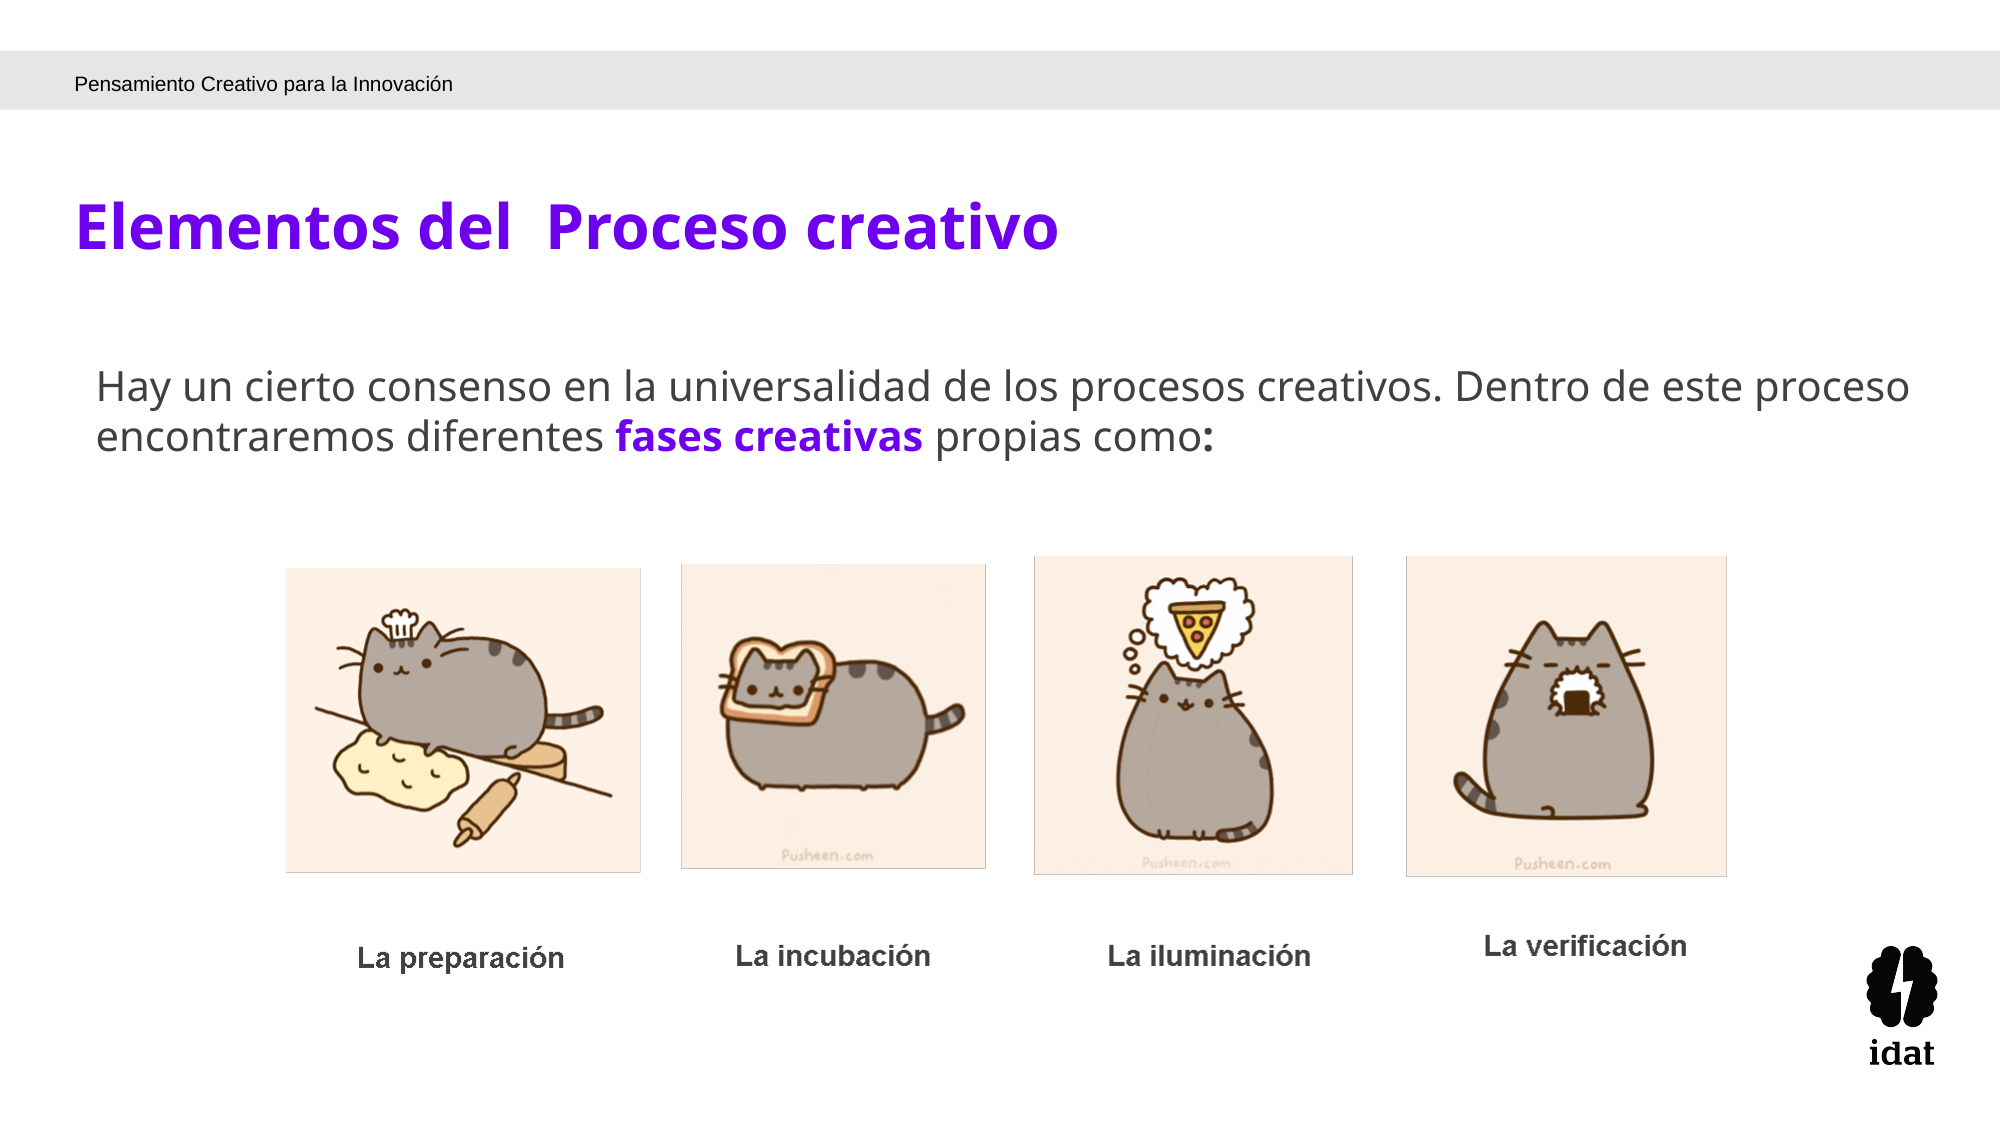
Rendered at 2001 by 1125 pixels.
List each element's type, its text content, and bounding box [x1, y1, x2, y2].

picture [1866, 946, 1938, 1065]
picture [285, 552, 1763, 999]
text_box Hay un cierto consenso en la universalidad de los procesos creativos. Dentro de este proceso encontraremos diferentes fases creativas propias como: [80, 352, 1981, 467]
list Elementos del Proceso creativo [74, 194, 1547, 274]
list Pensamiento Creativo para la Innovación [74, 58, 690, 106]
